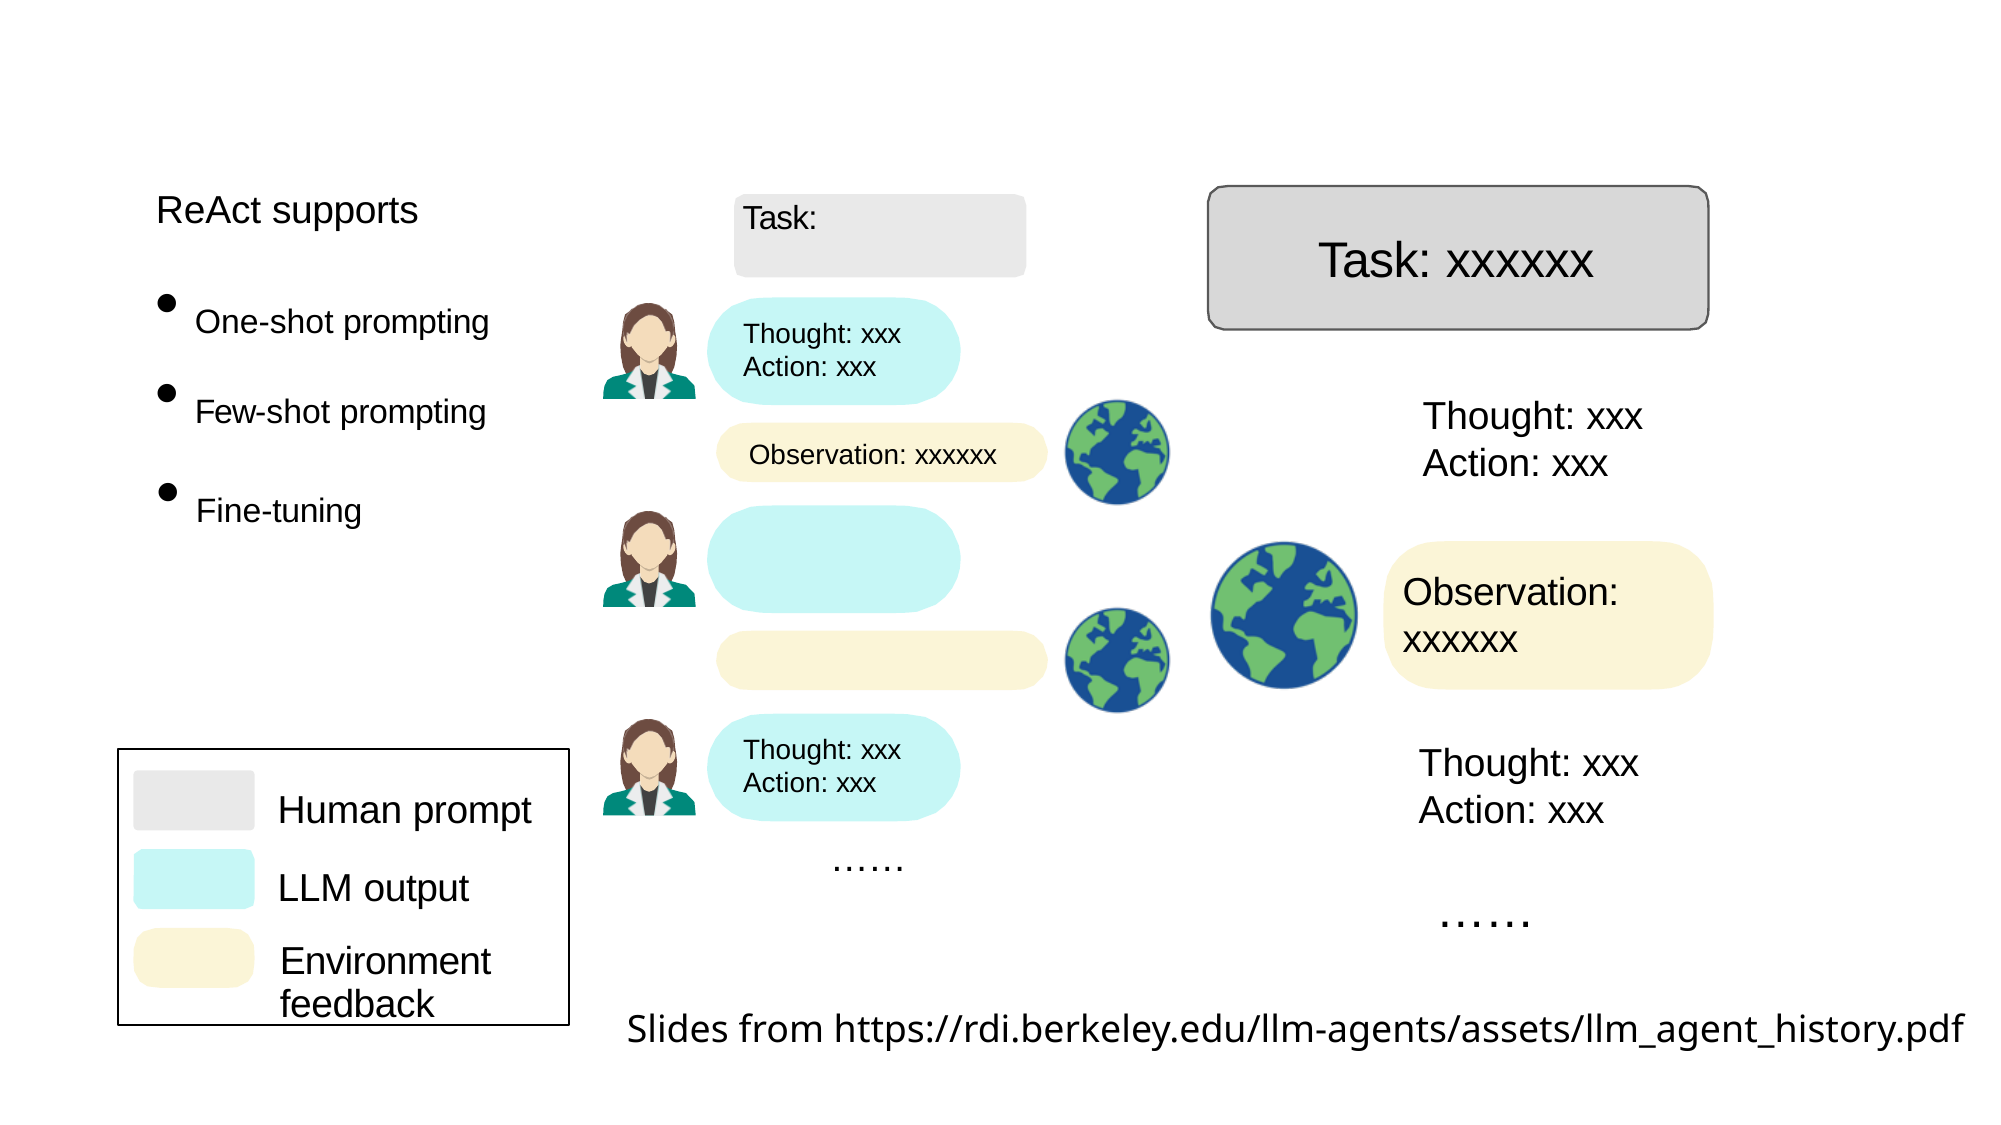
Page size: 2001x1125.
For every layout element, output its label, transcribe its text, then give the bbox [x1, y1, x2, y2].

text_box Thought: xxx Action: xxx [1419, 387, 1649, 485]
text_box [1383, 541, 1714, 690]
text_box Observation: xxxxxx [1399, 563, 1627, 661]
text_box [602, 302, 1176, 822]
text_box Few-shot prompting [153, 364, 545, 437]
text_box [602, 296, 1366, 719]
text_box Fine-tuning [154, 463, 394, 536]
text_box [734, 194, 1027, 278]
text_box …… [827, 830, 911, 880]
text_box …… [1433, 875, 1537, 938]
text_box Slides from https://rdi.berkeley.edu/llm-agents/assets/llm_agent_history.pdf [612, 997, 1980, 1058]
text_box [1205, 184, 1711, 332]
text_box ReAct supports [153, 182, 430, 232]
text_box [602, 719, 697, 816]
text_box Thought: xxx Action: xxx [1416, 735, 1645, 832]
text_box Human prompt LLM output Environment feedback [117, 749, 570, 1025]
text_box One-shot prompting [153, 274, 547, 347]
text_box Task: [739, 193, 824, 237]
